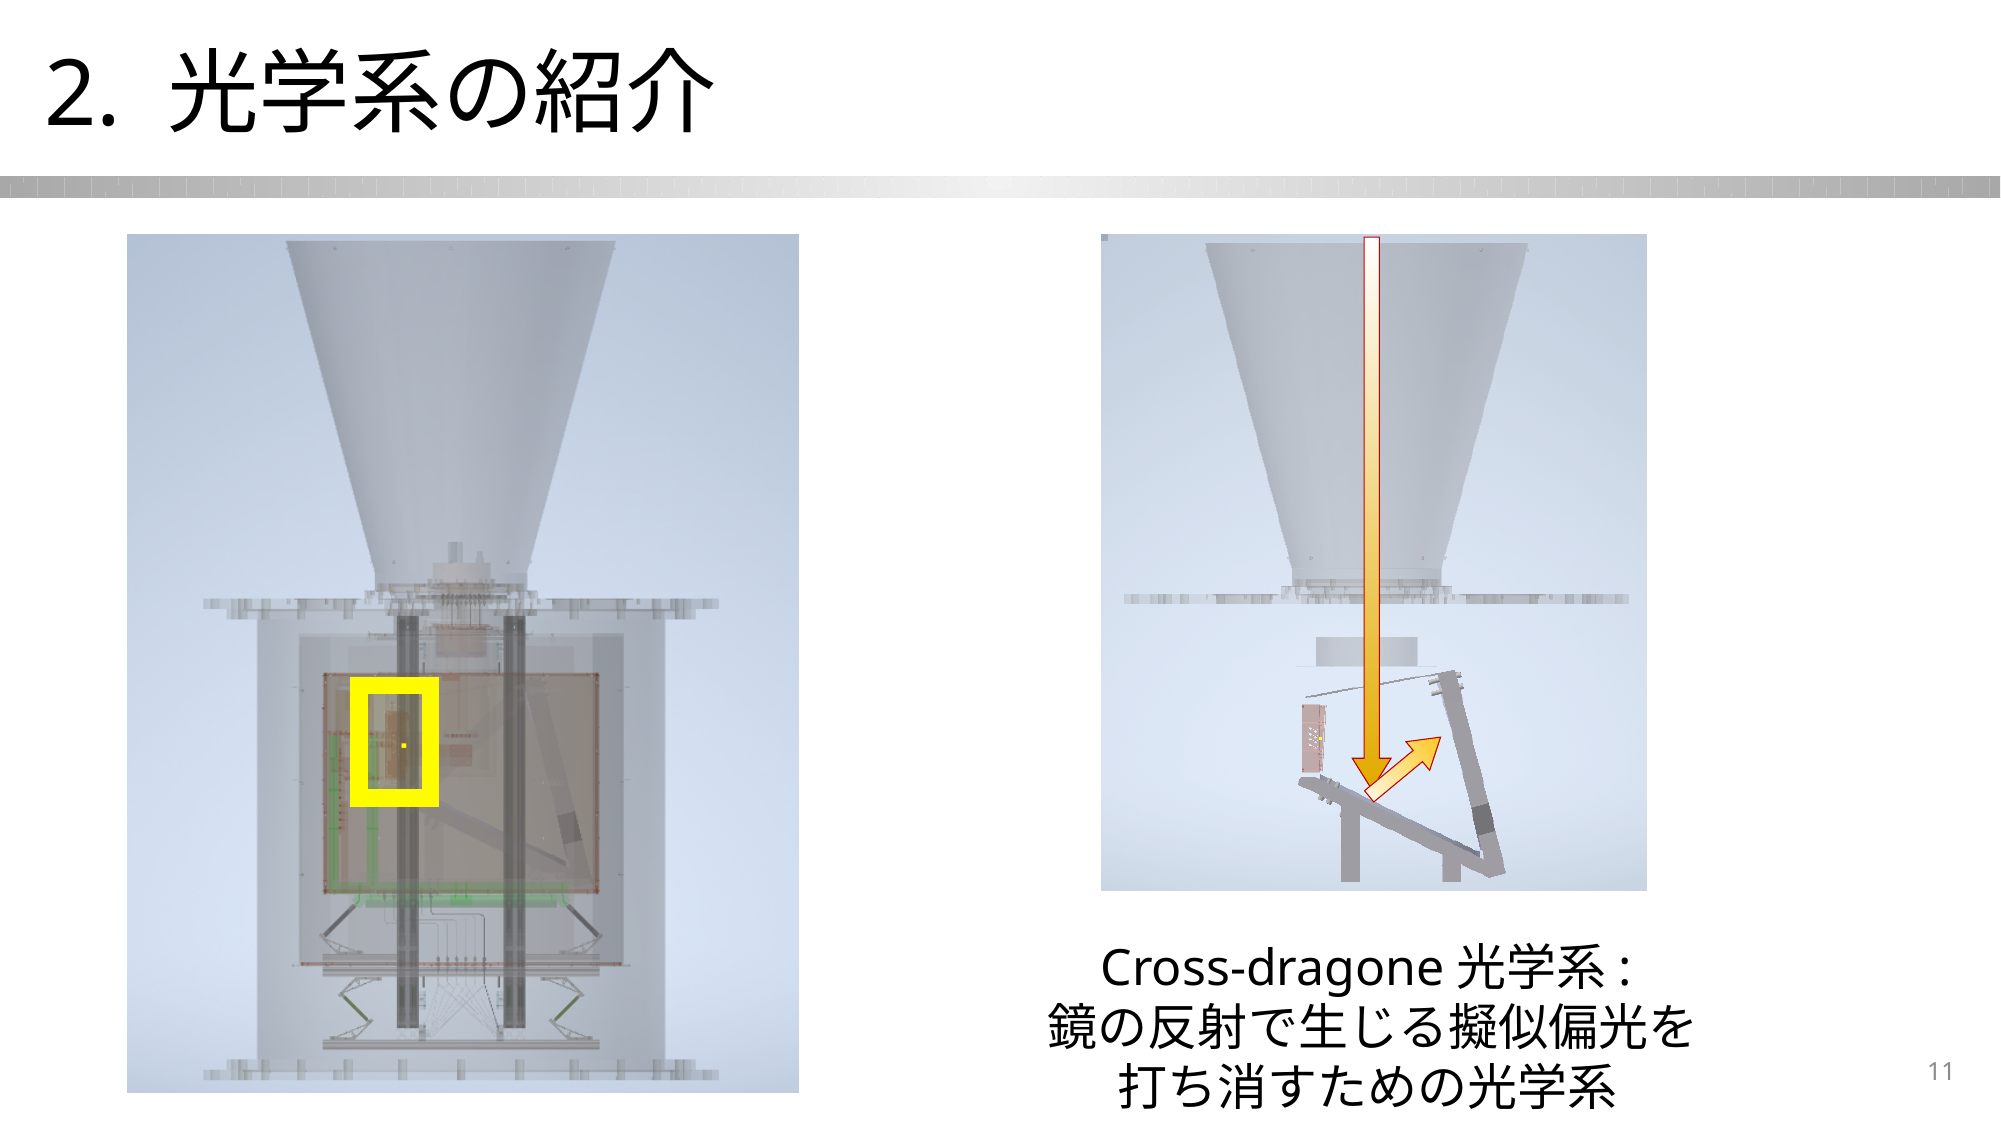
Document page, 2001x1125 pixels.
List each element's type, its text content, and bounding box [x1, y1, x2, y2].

title 2. 光学系の紹介 [29, 22, 1755, 169]
slide_number 11 [1911, 1042, 1971, 1103]
text_box Cross-dragone光学系: 鏡の反射で生じる擬似偏光を 打ち消すための光学系 [835, 928, 1911, 1123]
picture [1101, 234, 1647, 891]
picture [127, 234, 799, 1093]
